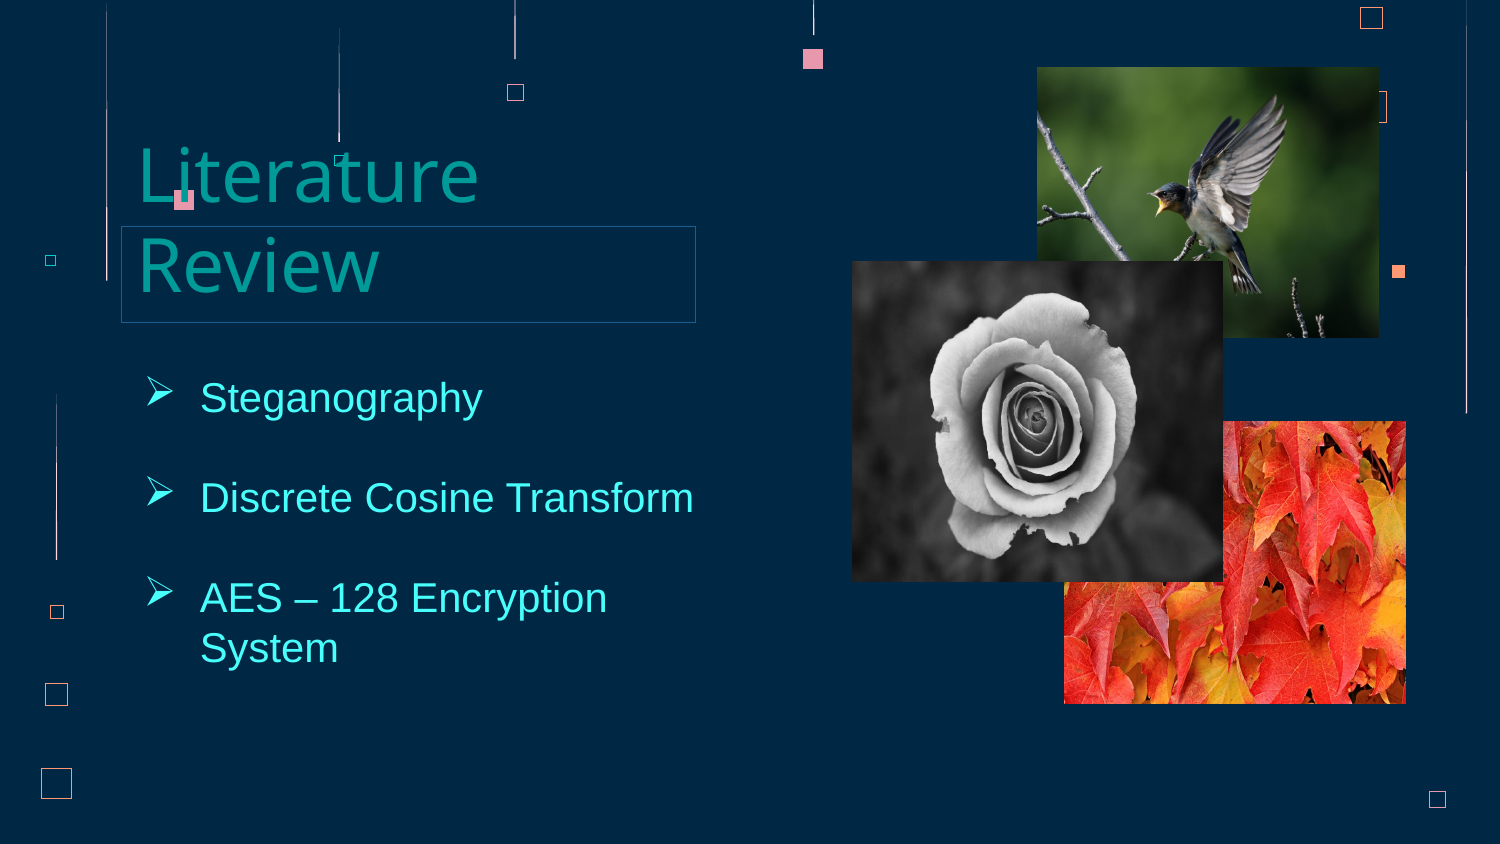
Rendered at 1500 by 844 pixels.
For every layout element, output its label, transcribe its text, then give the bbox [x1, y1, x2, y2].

text_box Steganography Discrete Cosine Transform AES – 128 Encryption System [128, 363, 761, 679]
title Literature Review [121, 226, 696, 323]
picture [852, 66, 1406, 704]
